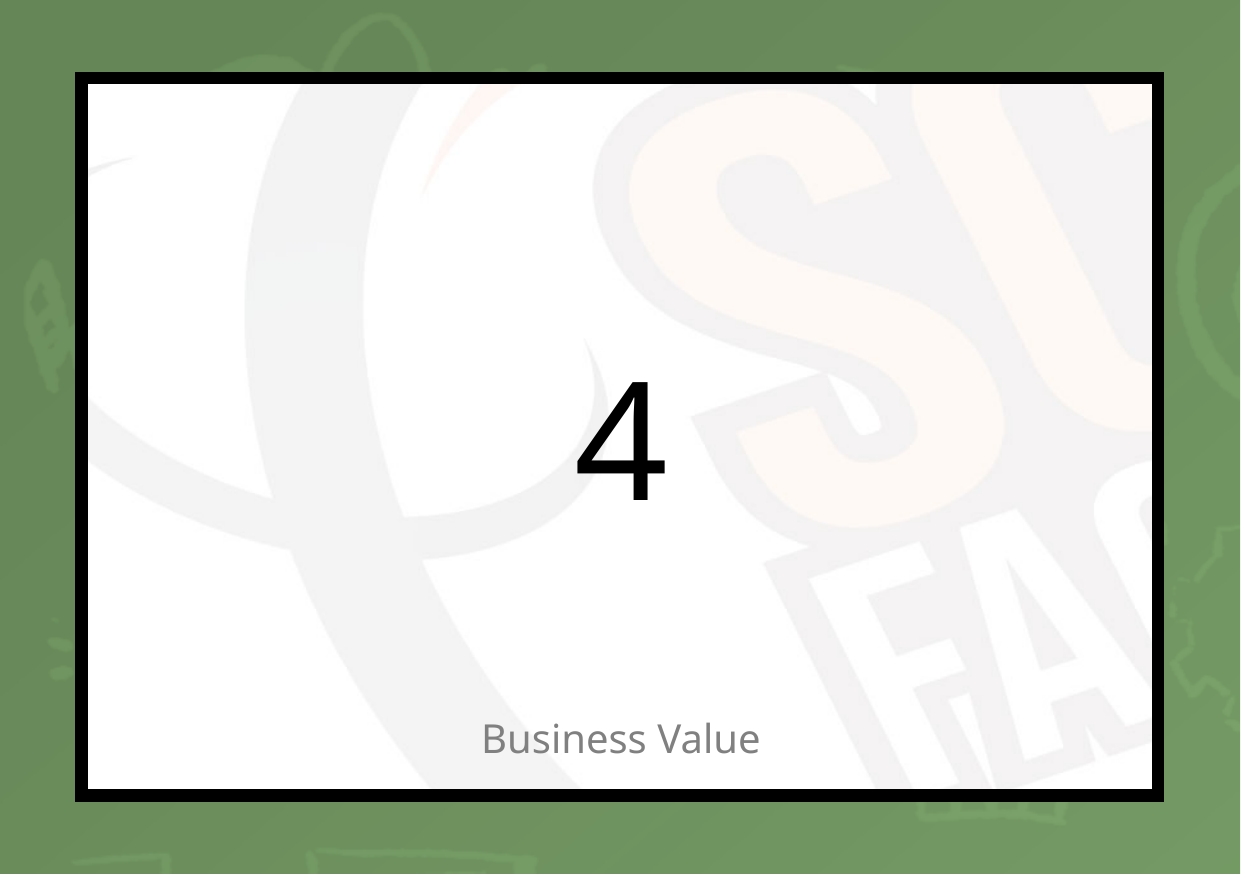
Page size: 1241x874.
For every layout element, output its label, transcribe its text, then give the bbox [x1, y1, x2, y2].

text_box Business Value [112, 703, 1130, 777]
list 4 [99, 97, 1143, 781]
picture [0, 0, 1241, 874]
